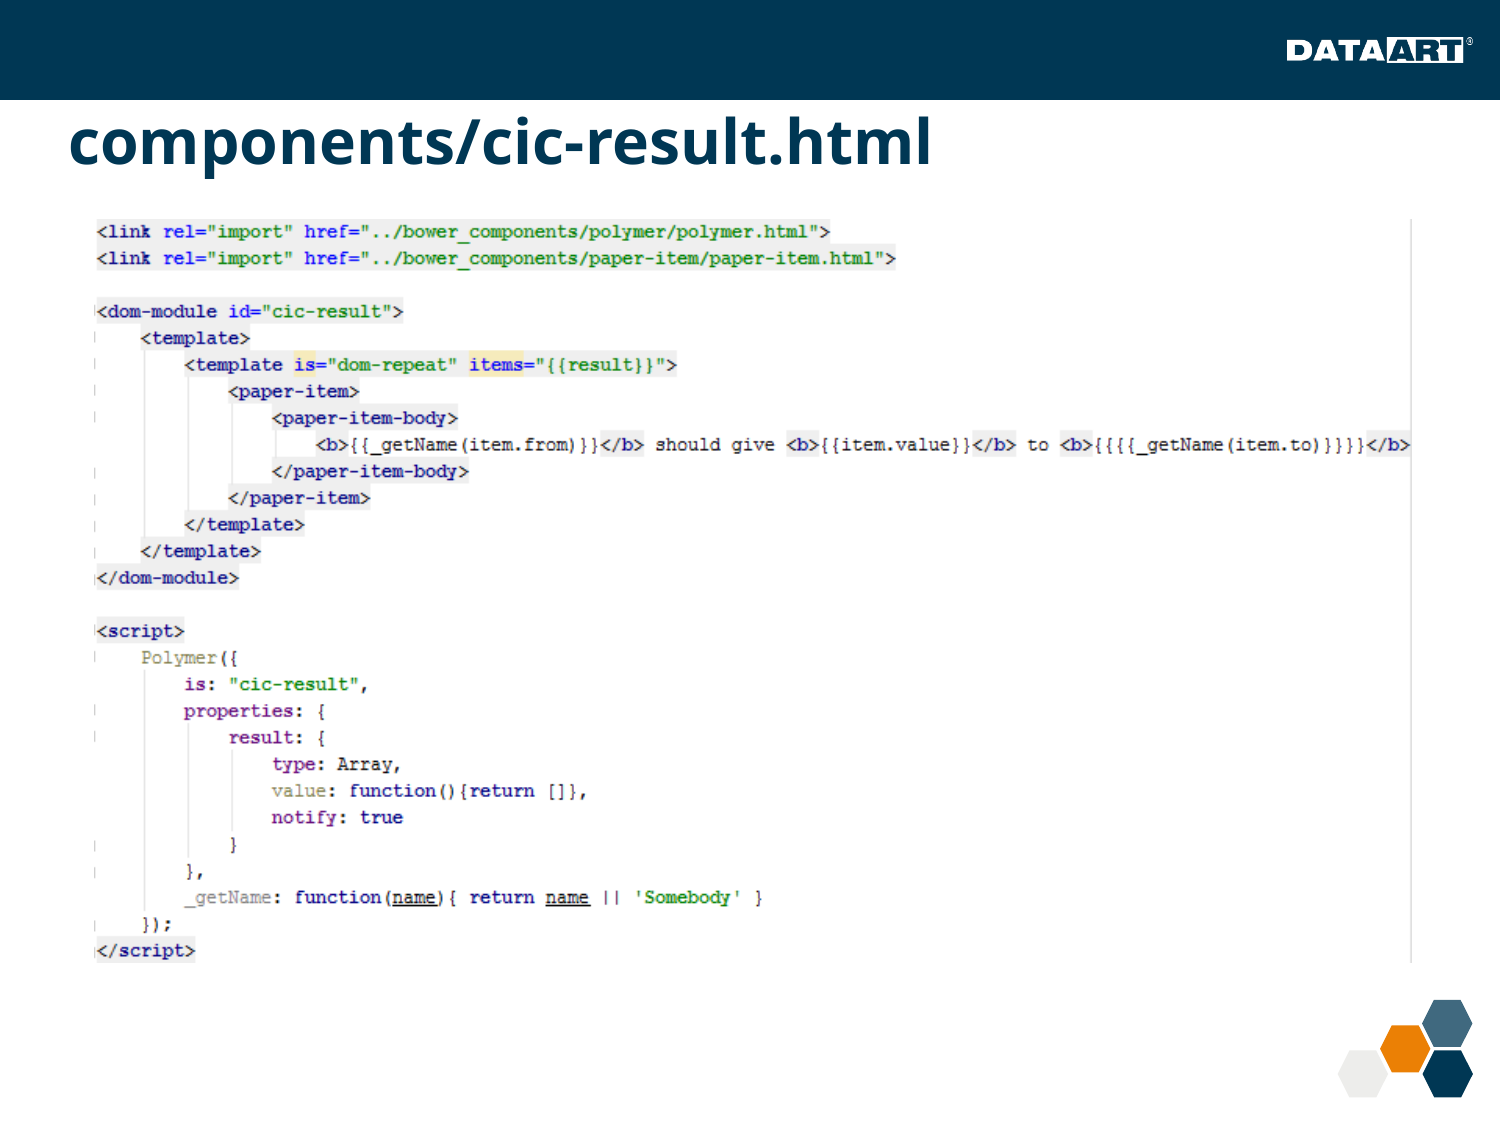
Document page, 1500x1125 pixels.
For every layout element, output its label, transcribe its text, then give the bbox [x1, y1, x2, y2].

title components/cic-result.html [53, 90, 1489, 190]
picture [1288, 40, 1312, 60]
picture [1360, 40, 1384, 60]
picture [94, 219, 1412, 963]
picture [1315, 40, 1338, 60]
picture [1387, 38, 1463, 62]
picture [1339, 40, 1360, 60]
